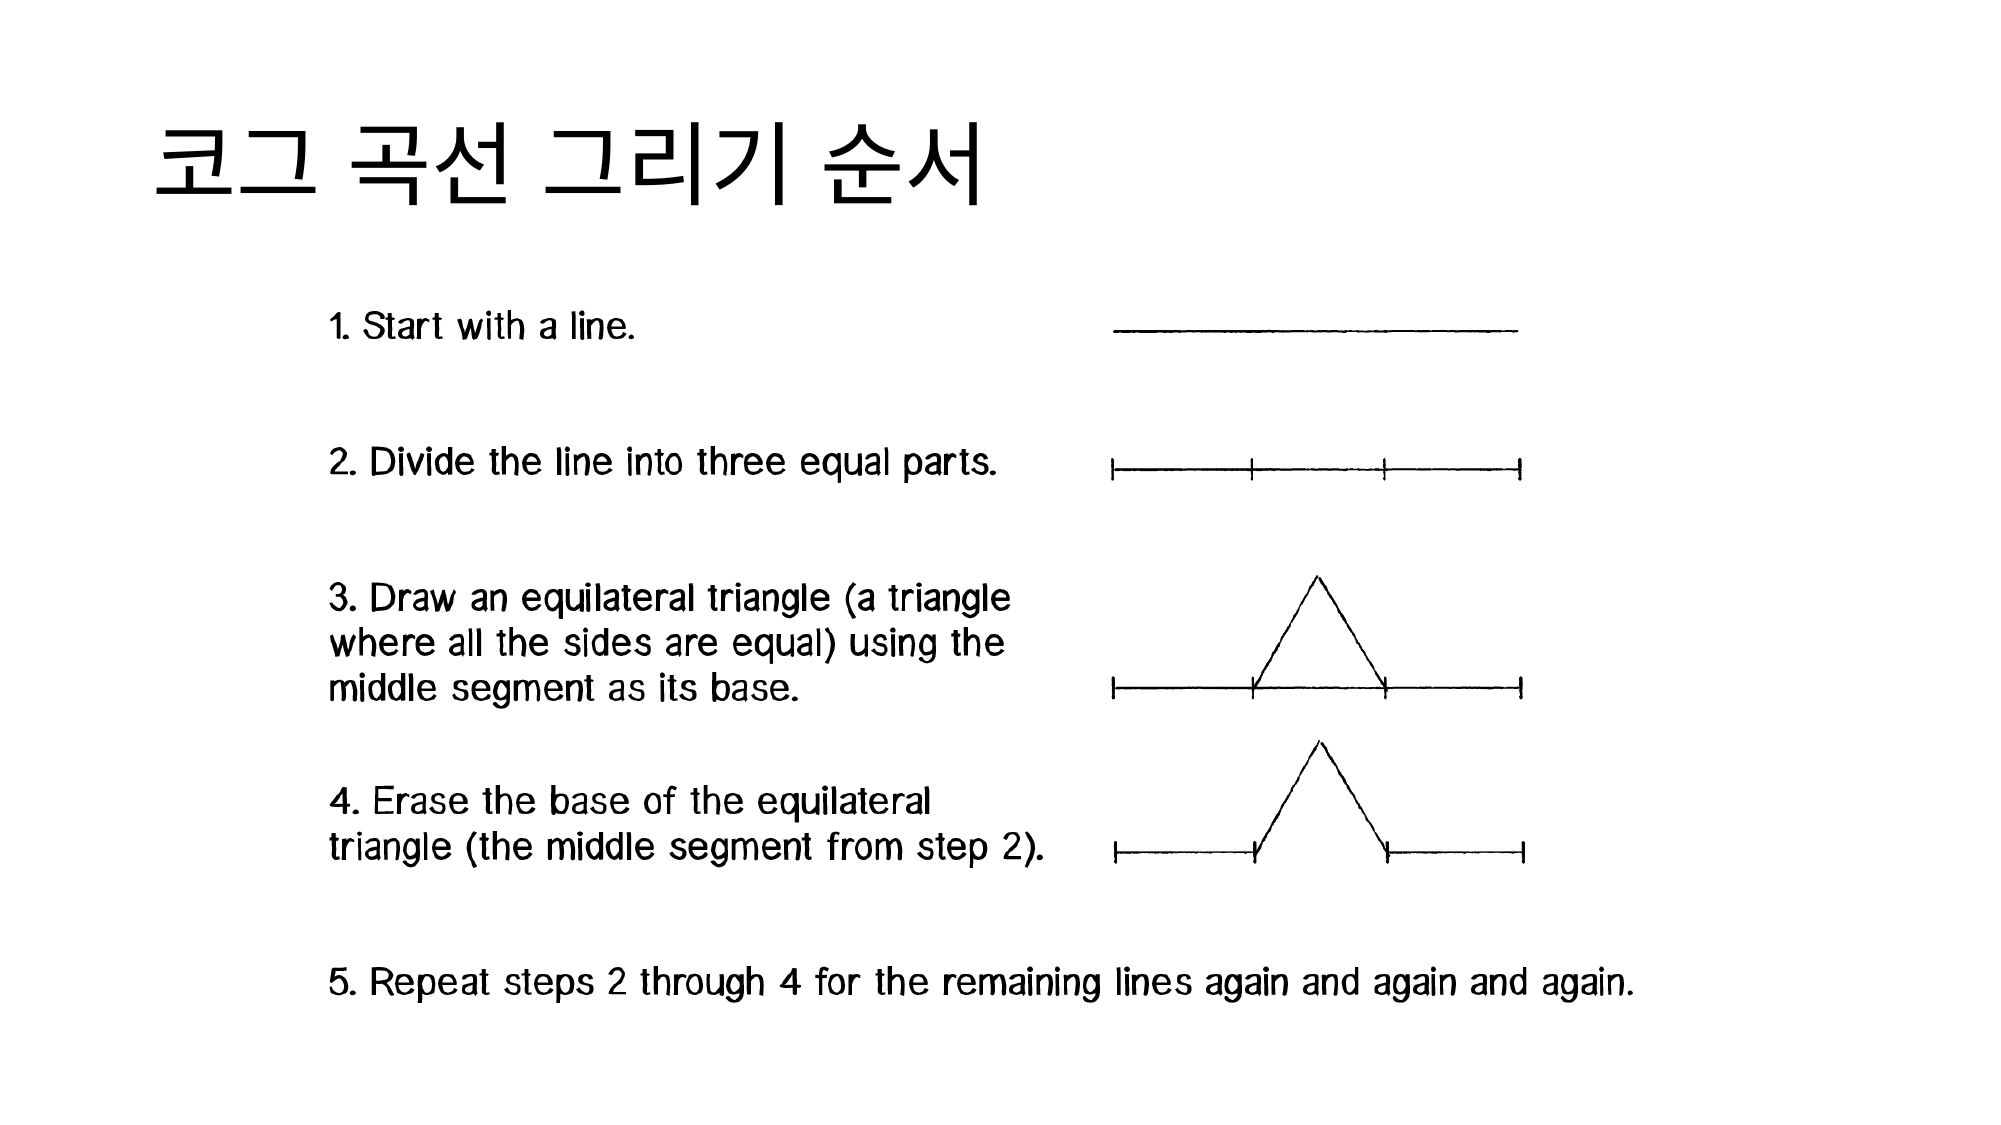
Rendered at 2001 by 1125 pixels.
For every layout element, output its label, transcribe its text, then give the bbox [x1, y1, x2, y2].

title 코그 곡선 그리기 순서 [137, 59, 1863, 278]
picture [171, 310, 1798, 1003]
